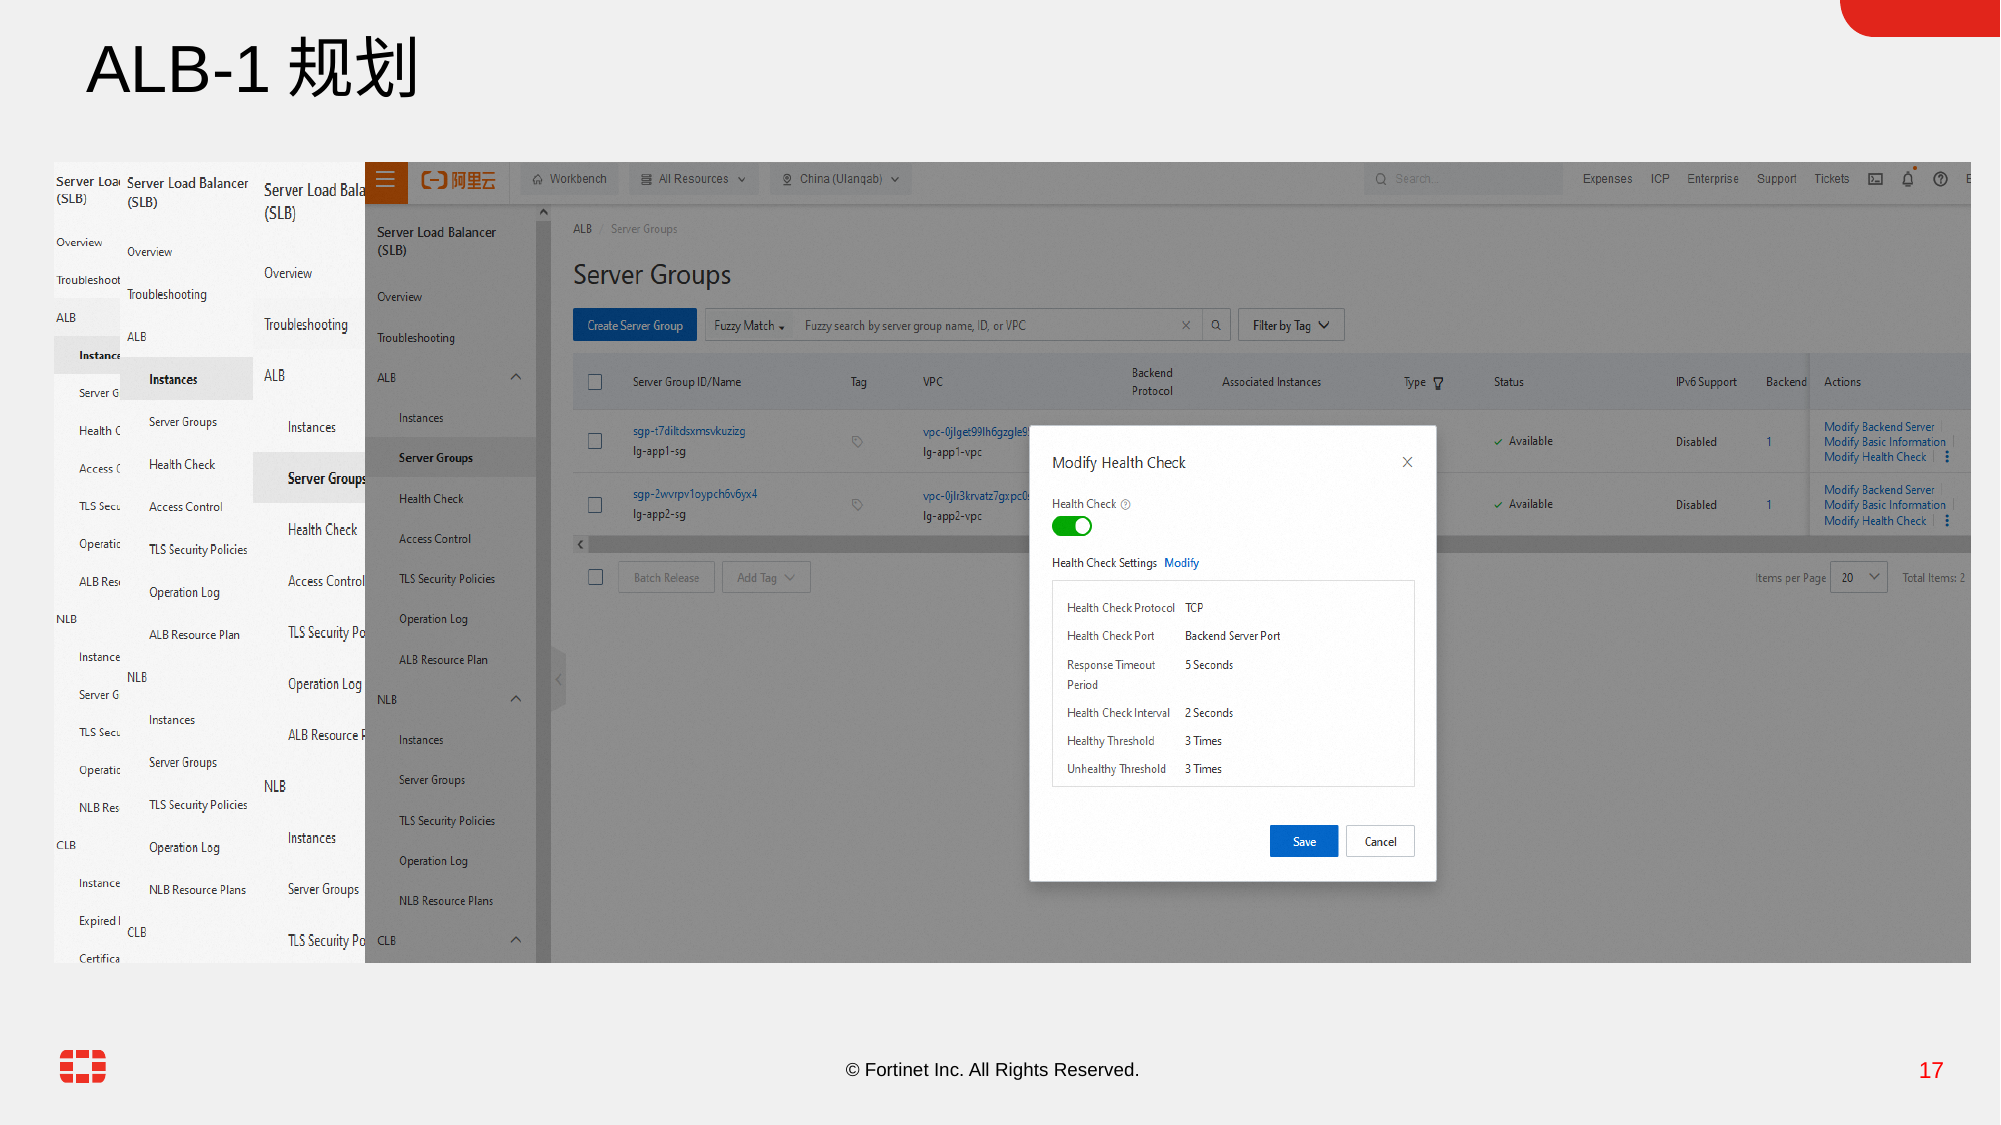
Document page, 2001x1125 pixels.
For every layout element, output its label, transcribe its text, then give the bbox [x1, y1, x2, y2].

picture [54, 162, 1971, 963]
text_box ALB-1规划 [71, 28, 436, 115]
